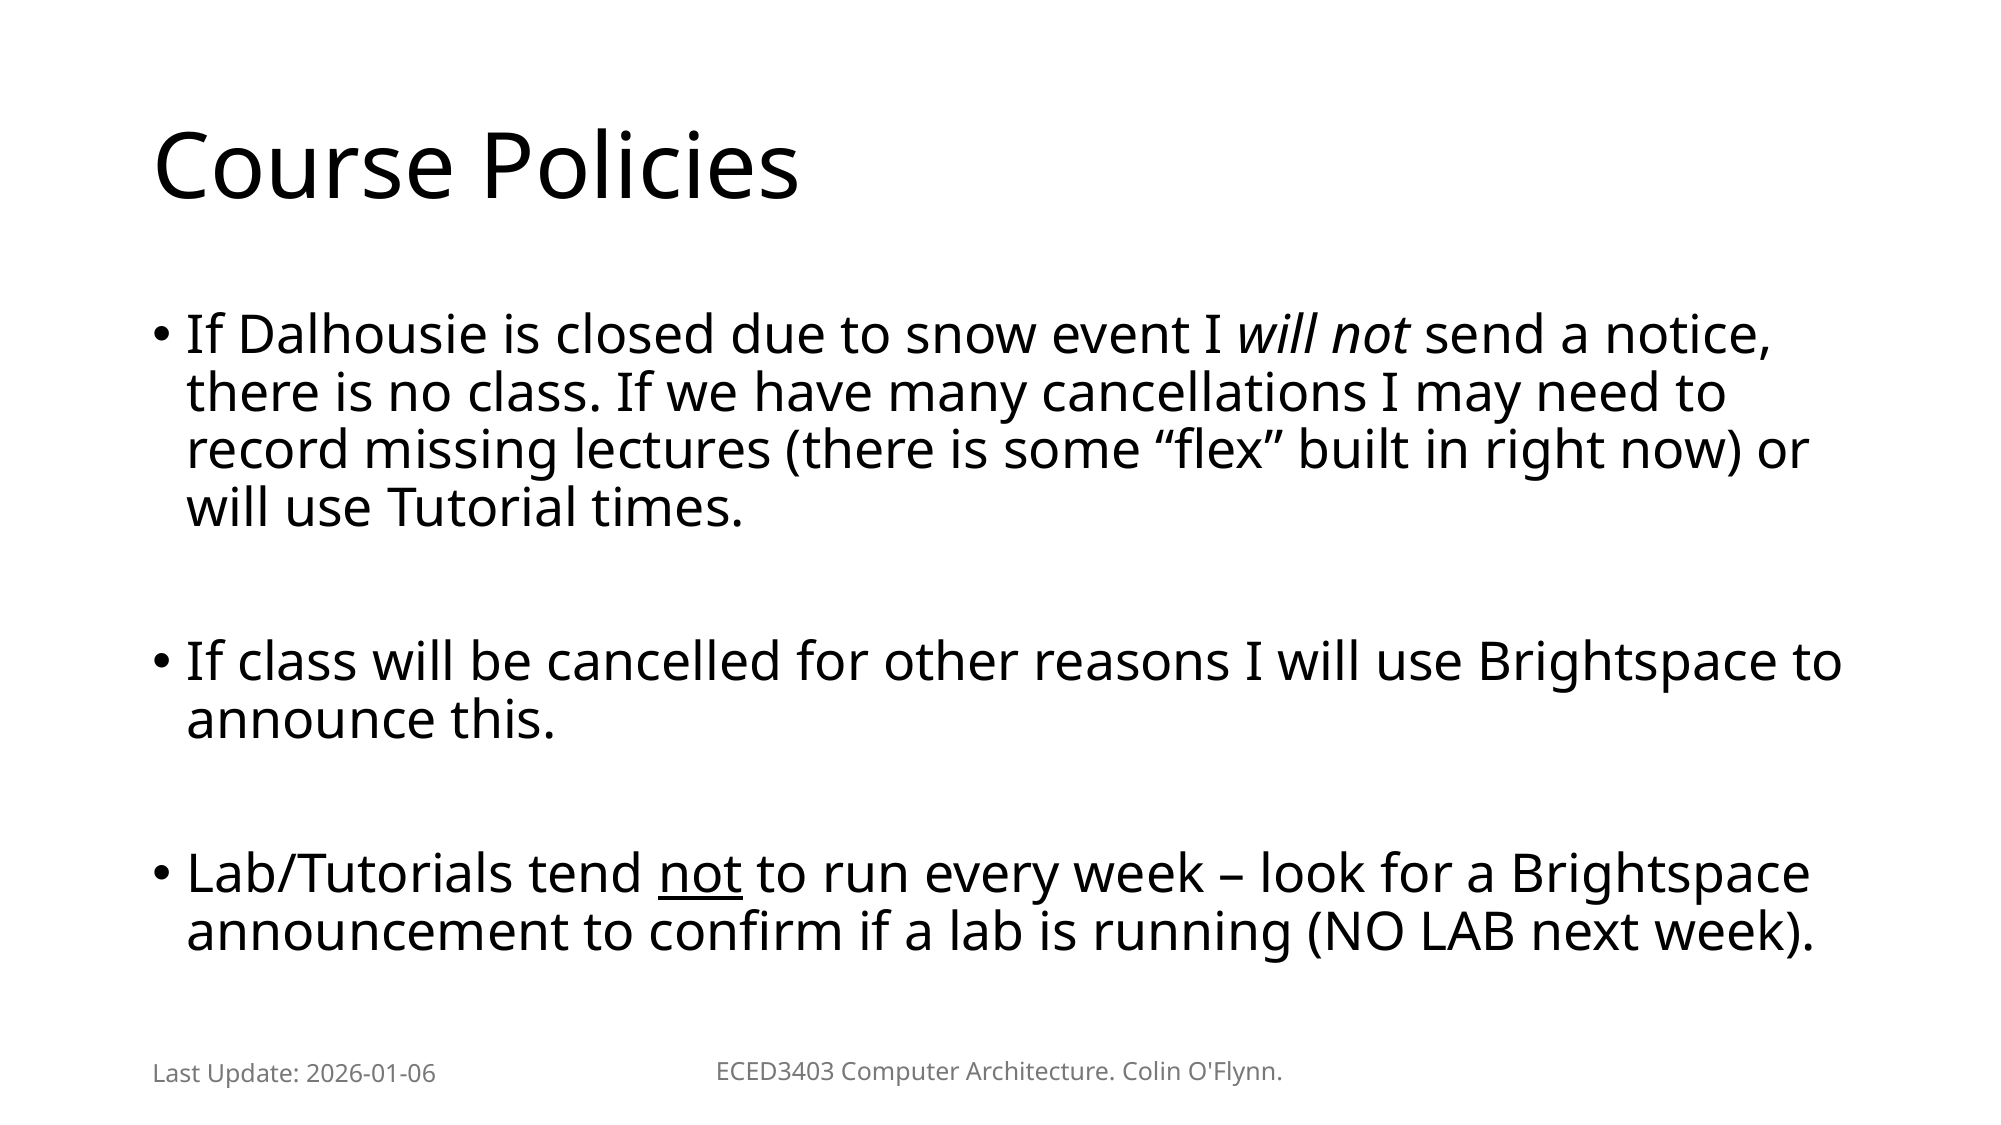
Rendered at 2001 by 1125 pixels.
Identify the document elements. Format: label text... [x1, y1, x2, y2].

title Course Policies [137, 59, 1863, 278]
list If Dalhousie is closed due to snow event I will not send a notice, there is no class. If we have many cancellations I may need to record missing lectures (there is some “flex” built in right now) or will use Tutorial times. If class will be cancelled for other reasons I will use Brightspace to announce this. Lab/Tutorials tend not to run every week – look for a Brightspace announcement to confirm if a lab is running (NO LAB next week). [137, 299, 1863, 1014]
footer ECED3403 Computer Architecture. Colin O'Flynn. [662, 1042, 1338, 1103]
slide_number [137, 1042, 588, 1103]
